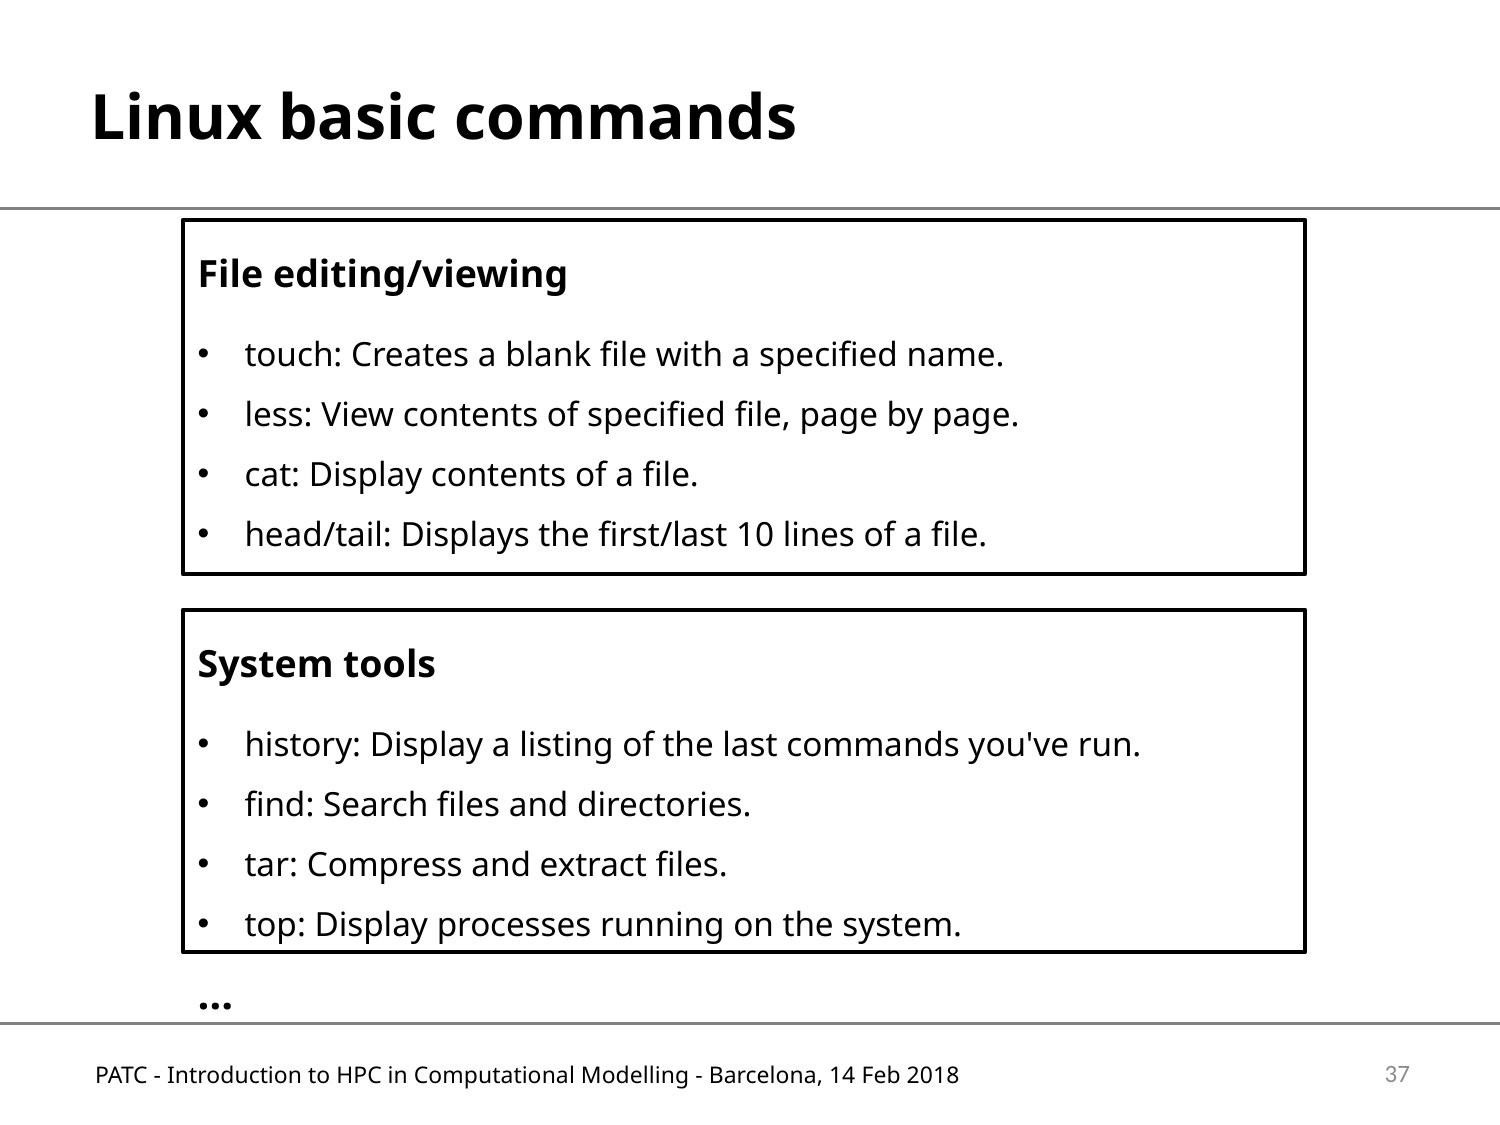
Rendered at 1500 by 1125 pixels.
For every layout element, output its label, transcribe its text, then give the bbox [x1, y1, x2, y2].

slide_number 37 [1074, 1042, 1425, 1103]
text_box File editing/viewing touch: Creates a blank file with a specified name. less: View contents of specified file, page by page. cat: Display contents of a file. head/tail: Displays the first/last 10 lines of a file. [181, 218, 1307, 576]
text_box System tools history: Display a listing of the last commands you've run. find: Search files and directories. tar: Compress and extract files. top: Display processes running on the system. … [181, 608, 1307, 954]
title Linux basic commands [75, 45, 1425, 185]
